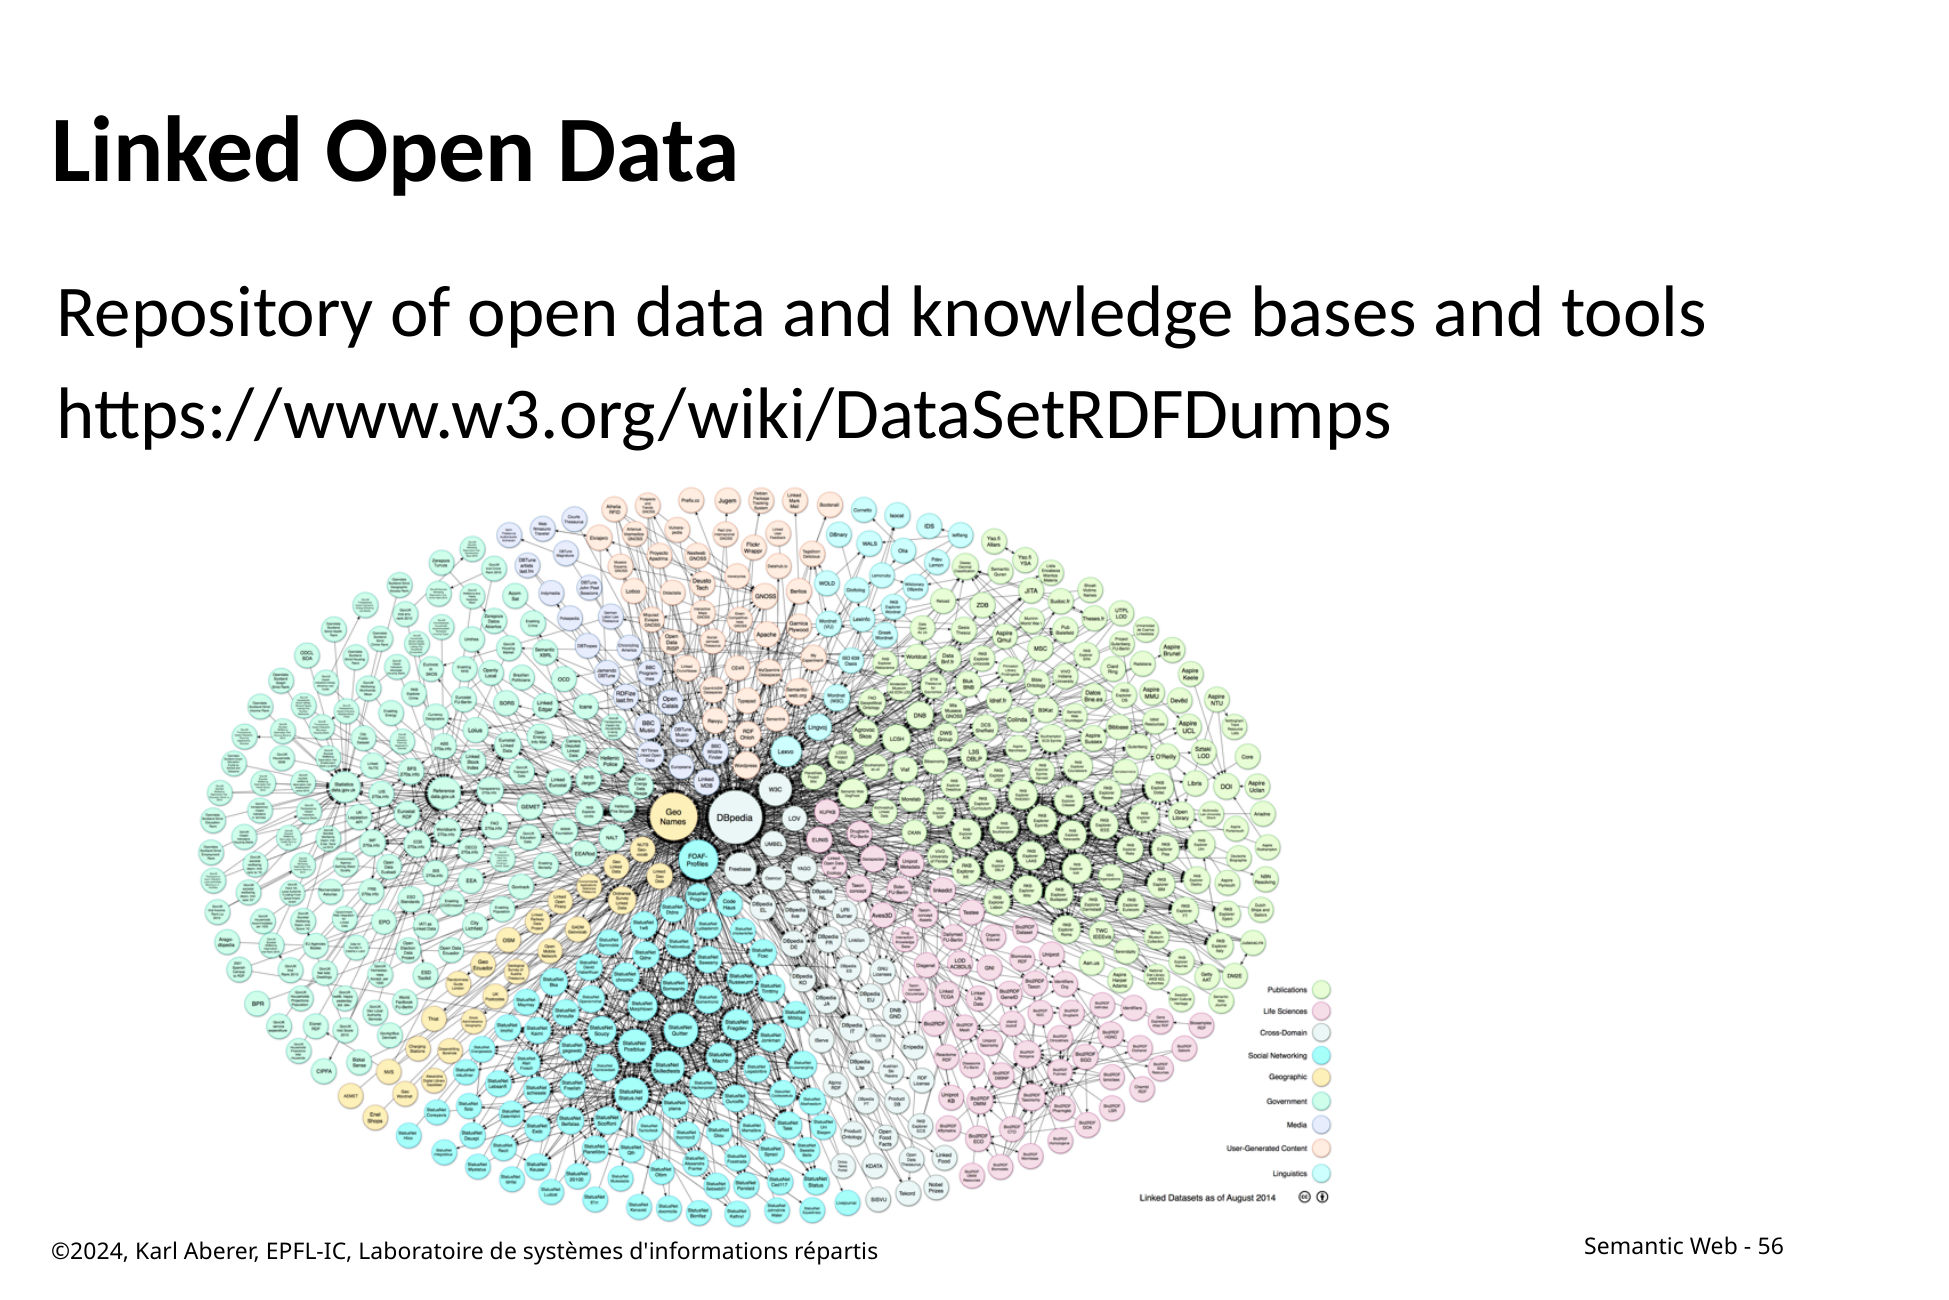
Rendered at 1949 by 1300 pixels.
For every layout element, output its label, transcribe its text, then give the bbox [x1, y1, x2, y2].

list Repository of open data and knowledge bases and tools https://www.w3.org/wiki/DataSetRDFDumps [37, 253, 1809, 1208]
footer ©2024, Karl Aberer, EPFL-IC, Laboratoire de systèmes d'informations répartis [32, 1227, 1284, 1271]
picture [194, 483, 1335, 1231]
title Linked Open Data [32, 57, 1803, 232]
